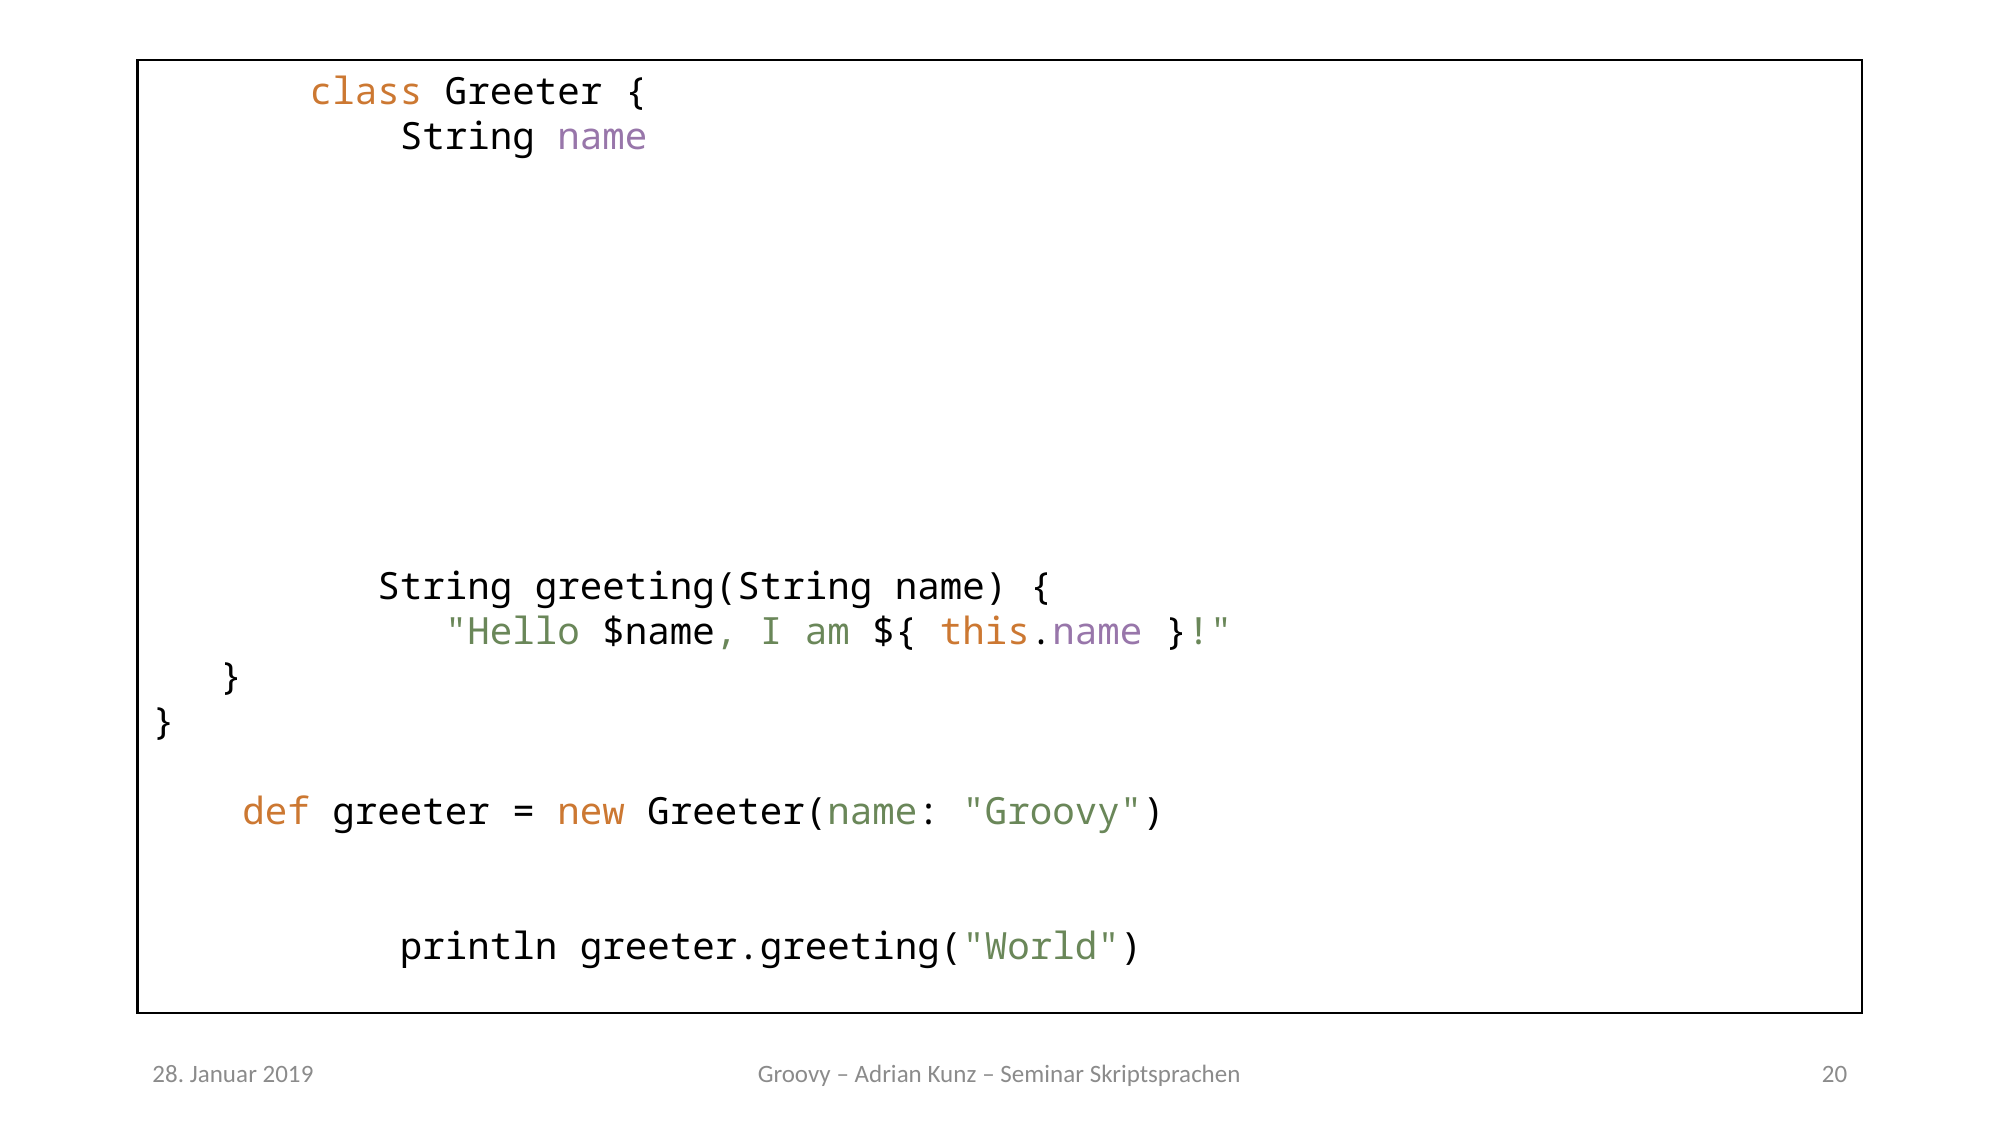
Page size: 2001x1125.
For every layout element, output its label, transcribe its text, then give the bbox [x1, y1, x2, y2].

list class Greeter { String name String greeting(String name) { "Hello $name, I am ${ this.name }!" } } def greeter = new Greeter(name: "Groovy") println greeter.greeting("World") [136, 59, 1863, 1014]
footer Groovy – Adrian Kunz – Seminar Skriptsprachen [662, 1042, 1338, 1103]
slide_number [137, 1042, 588, 1103]
slide_number 20 [1412, 1042, 1863, 1103]
